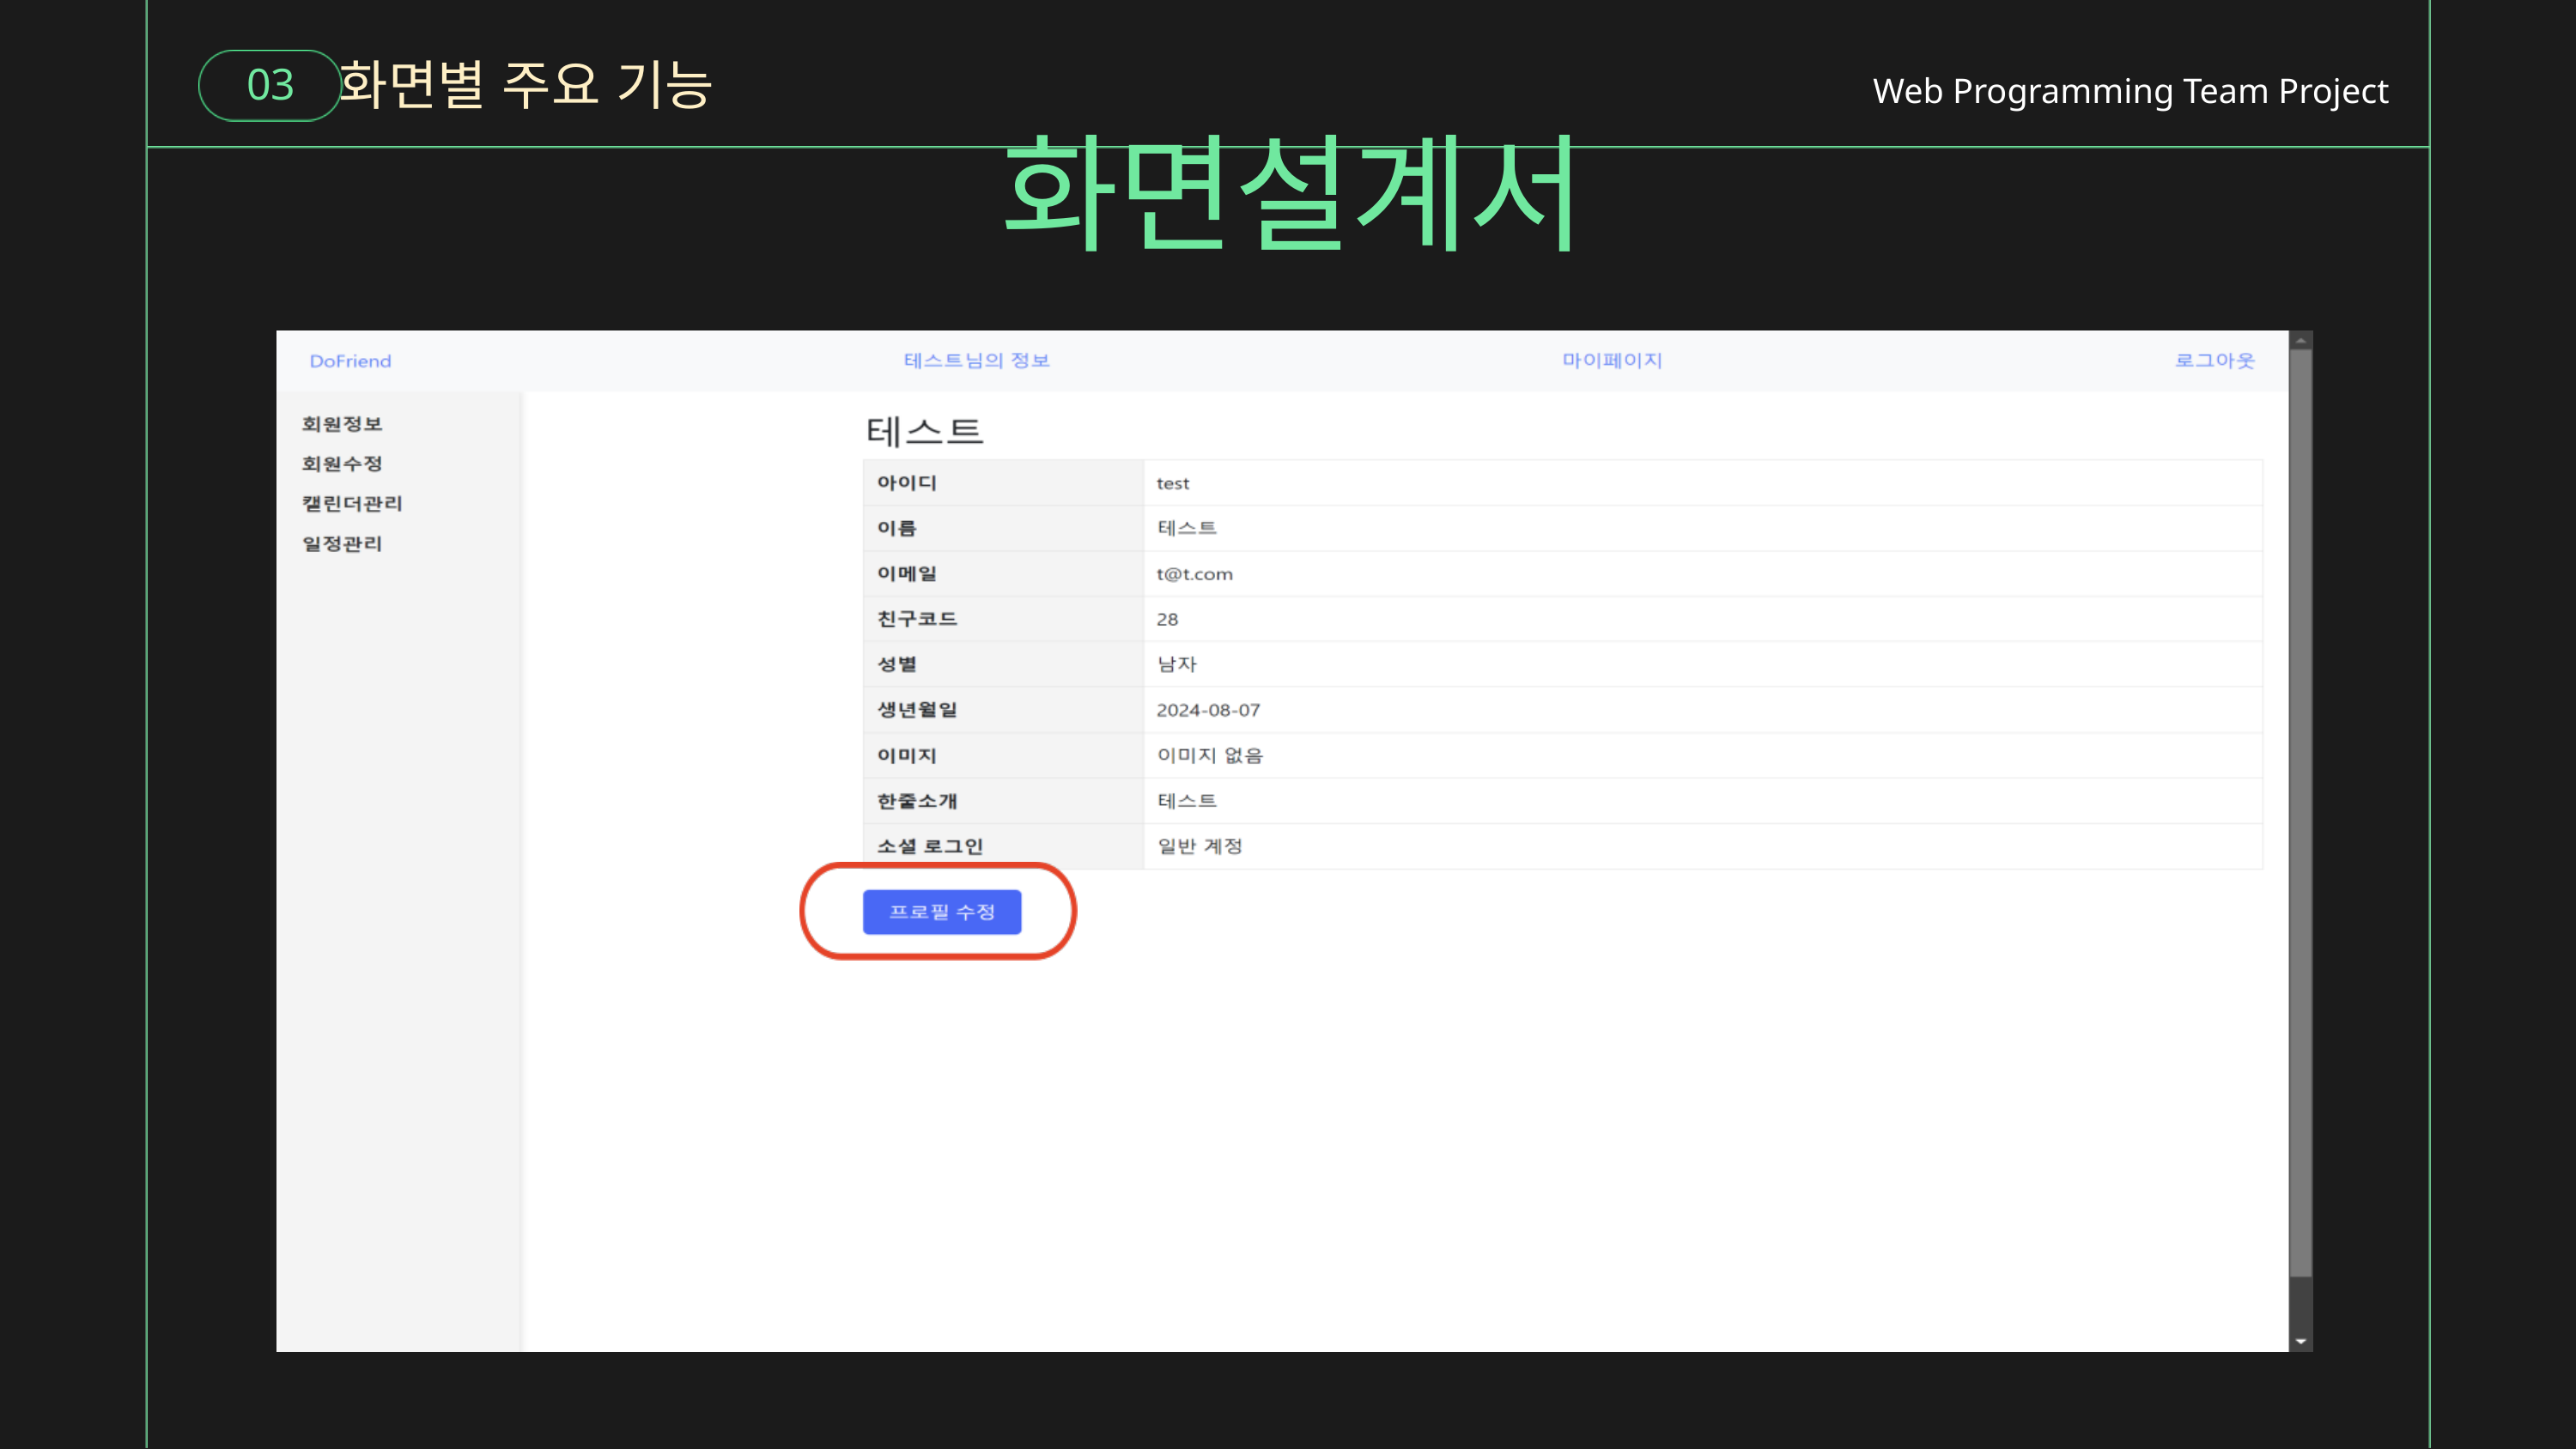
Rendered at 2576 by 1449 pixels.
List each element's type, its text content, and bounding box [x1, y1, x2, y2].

text_box 화면설계서 [787, 158, 1800, 267]
text_box Web Programming Team Project [1830, 68, 2433, 115]
text_box 화면별 주요 기능 [341, 48, 845, 124]
picture [197, 50, 344, 122]
picture [0, 0, 2576, 1447]
